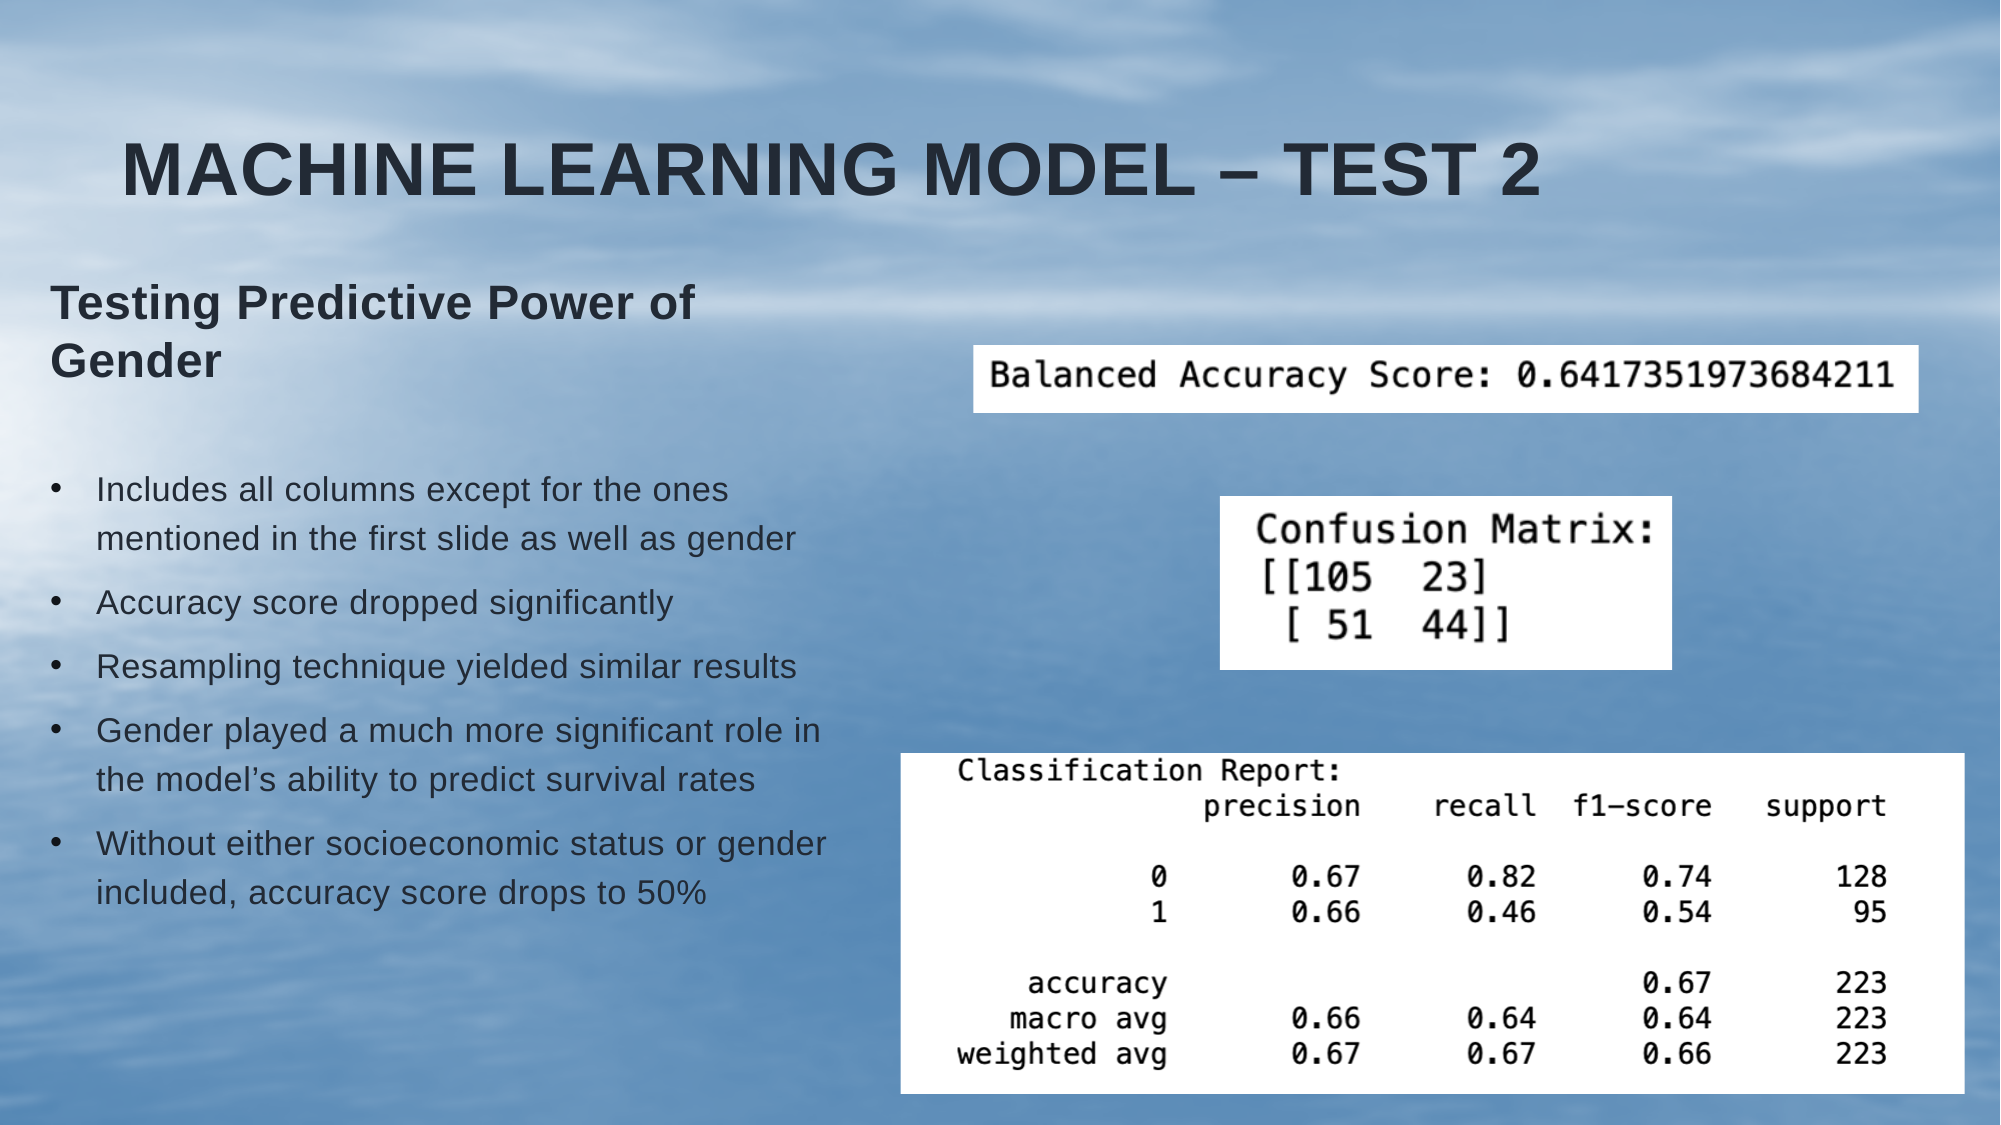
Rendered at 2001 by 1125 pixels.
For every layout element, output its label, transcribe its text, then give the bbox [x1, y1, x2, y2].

picture [900, 753, 1965, 1095]
title Machine Learning Model – Test 2 [106, 30, 1841, 219]
list Testing Predictive Power of Gender Includes all columns except for the ones mentioned in the first slide as well as gender Accuracy score dropped significantly Resampling technique yielded similar results Gender played a much more significant role in the model’s ability to predict survival rates Without either socioeconomic status or gender included, accuracy score drops to 50% [35, 263, 881, 1063]
picture [1219, 496, 1673, 670]
picture [973, 345, 1919, 413]
